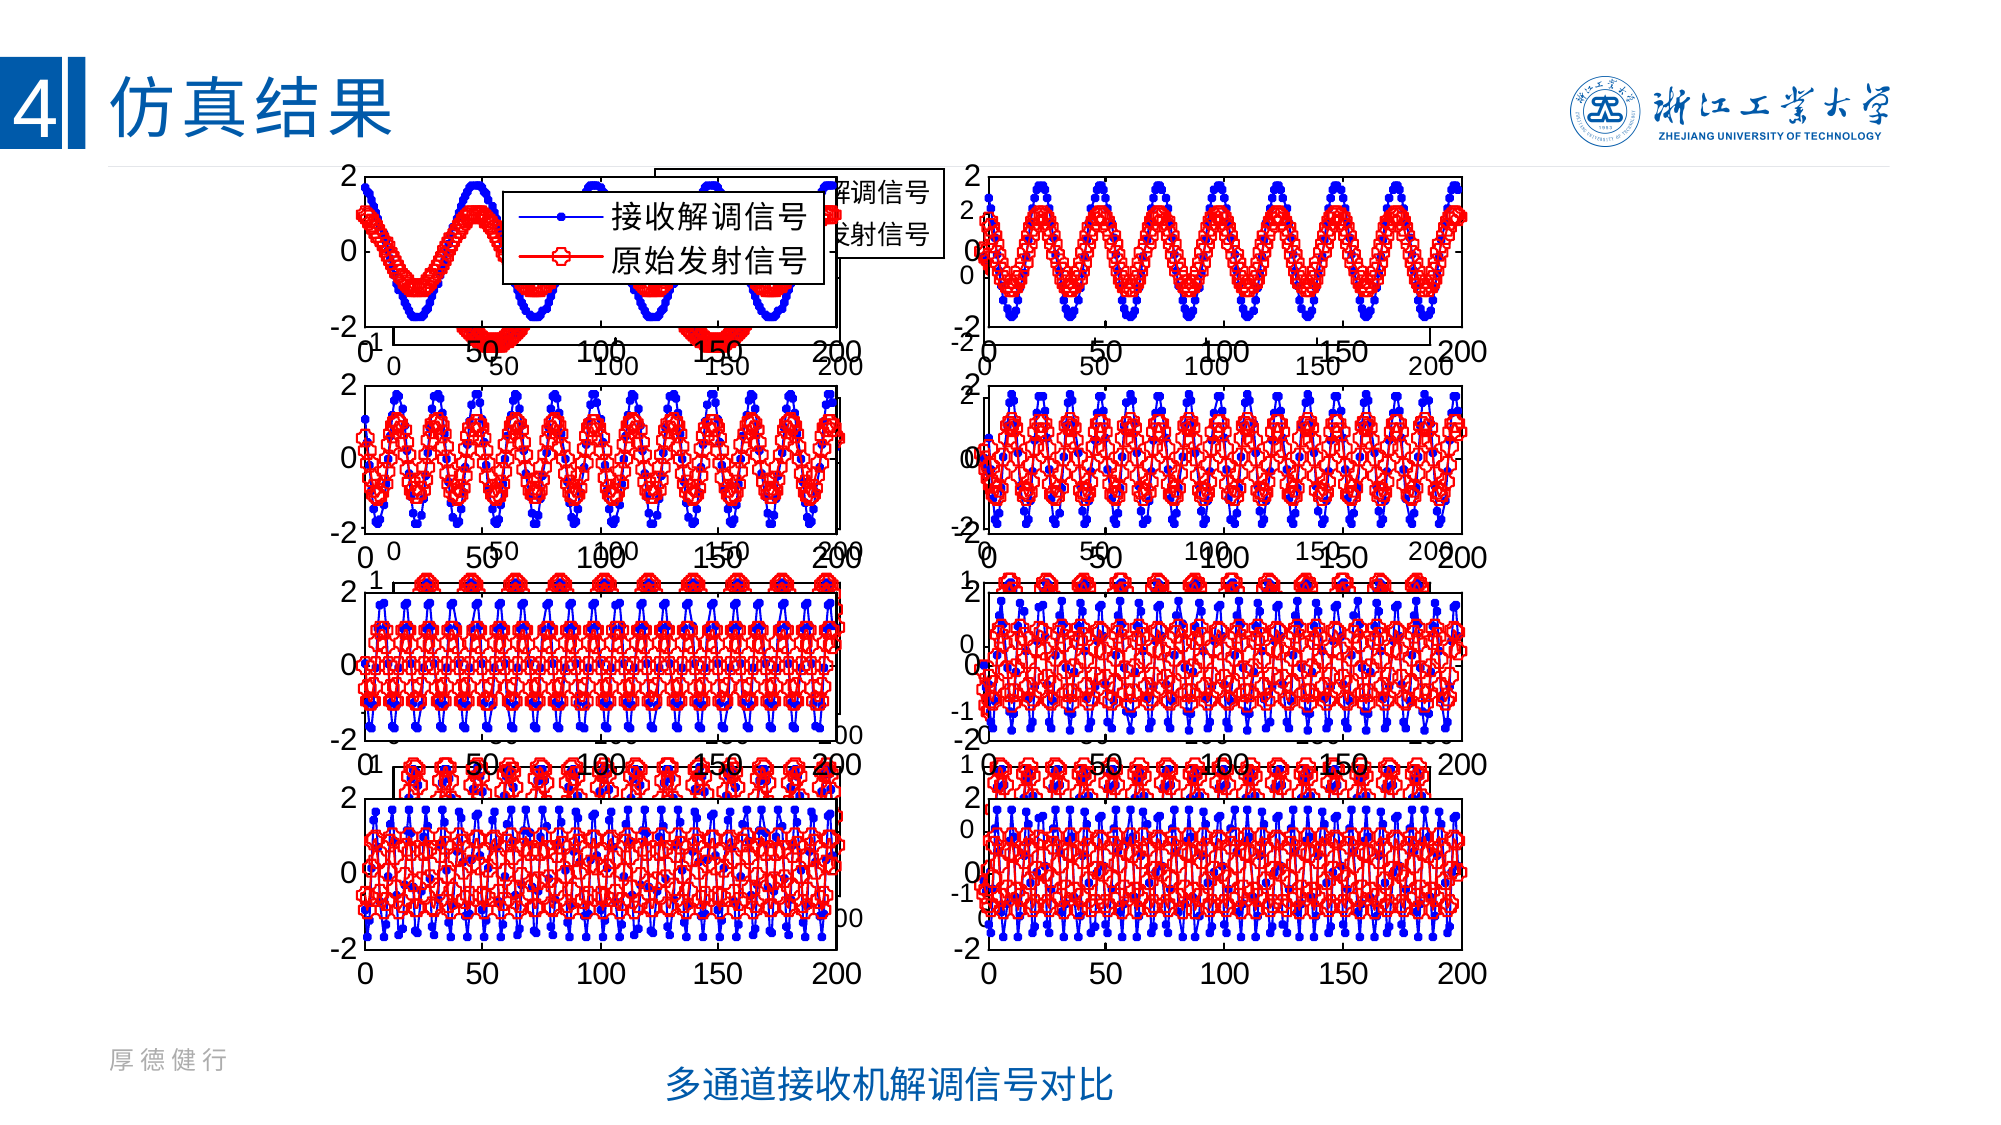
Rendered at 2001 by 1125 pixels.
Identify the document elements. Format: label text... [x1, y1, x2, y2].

picture [1624, 76, 1890, 147]
picture [179, 106, 1600, 1055]
text_box 多通道接收机解调信号对比 [649, 1055, 1130, 1114]
text_box 4 [0, 47, 74, 162]
title 仿真结果 [108, 56, 1624, 166]
